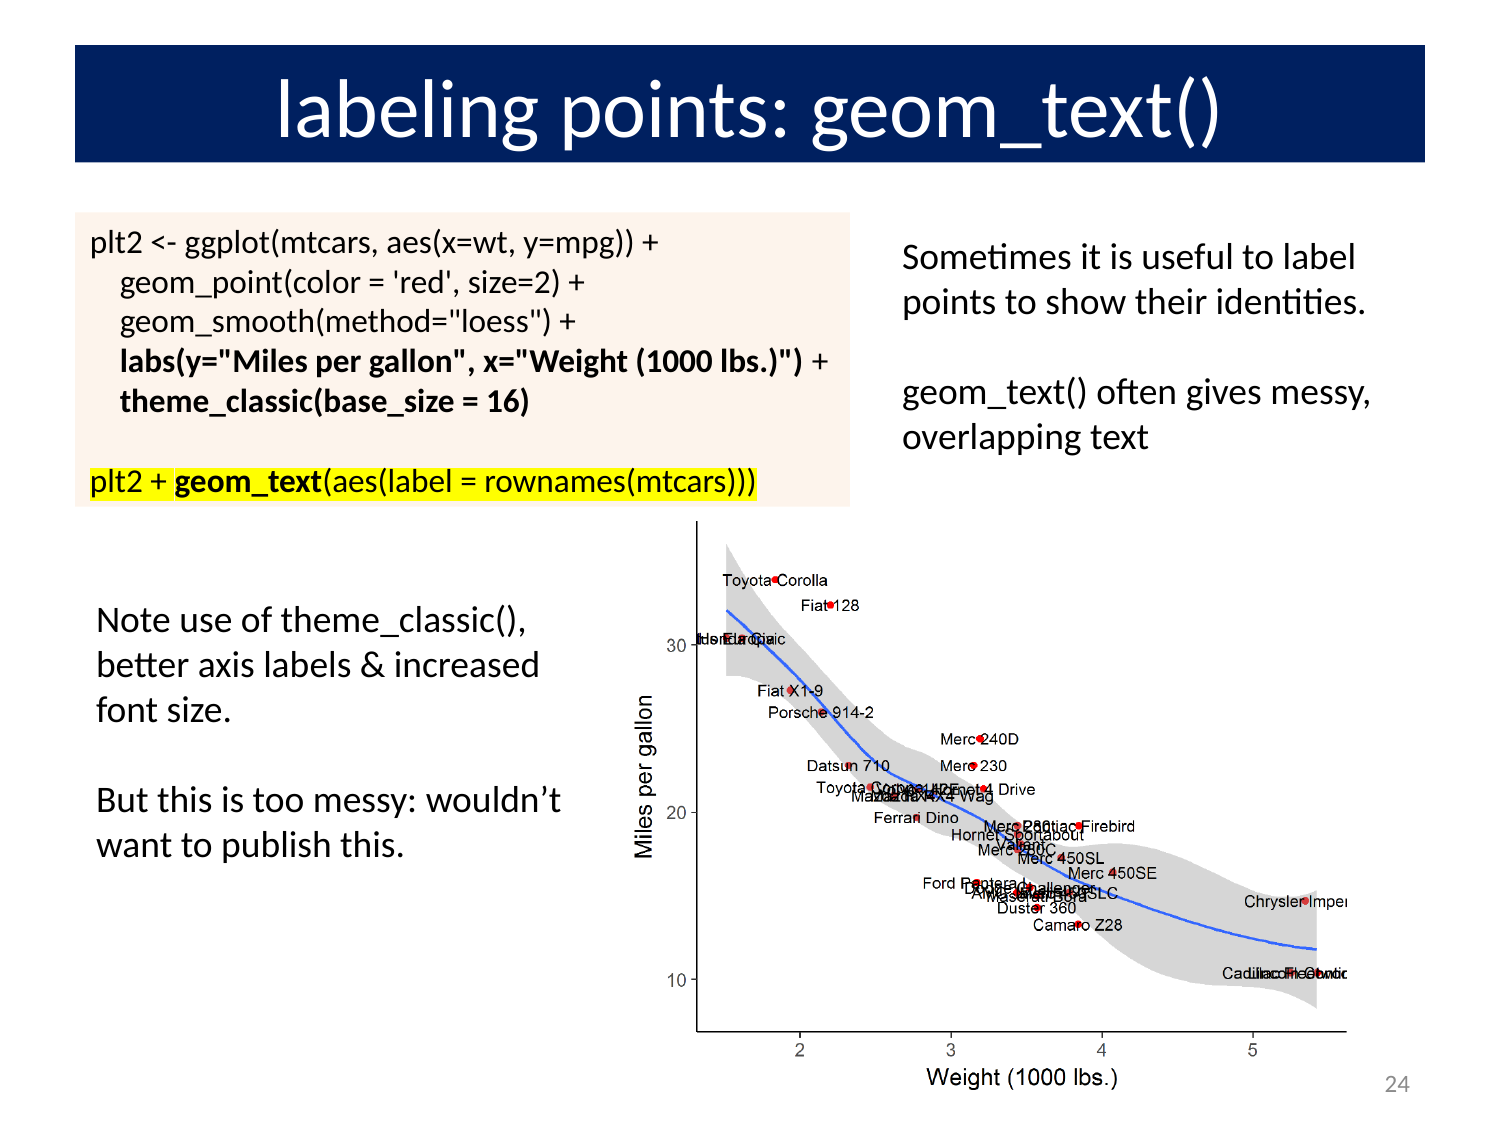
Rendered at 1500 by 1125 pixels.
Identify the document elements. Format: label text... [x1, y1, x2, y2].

text_box plt2 <- ggplot(mtcars, aes(x=wt, y=mpg)) + geom_point(color = 'red', size=2) + geom_smooth(method="loess") + labs(y="Miles per gallon", x="Weight (1000 lbs.)") + theme_classic(base_size = 16) plt2 + geom_text(aes(label = rownames(mtcars))) [75, 212, 850, 507]
title labeling points: geom_text() [75, 45, 1425, 163]
slide_number 24 [1362, 1062, 1425, 1103]
text_box Note use of theme_classic(), better axis labels & increased font size. But this is too messy: wouldn’t want to publish this. [81, 587, 607, 873]
text_box Sometimes it is useful to label points to show their identities. geom_text() often gives messy, overlapping text [887, 224, 1425, 465]
picture [622, 509, 1358, 1100]
